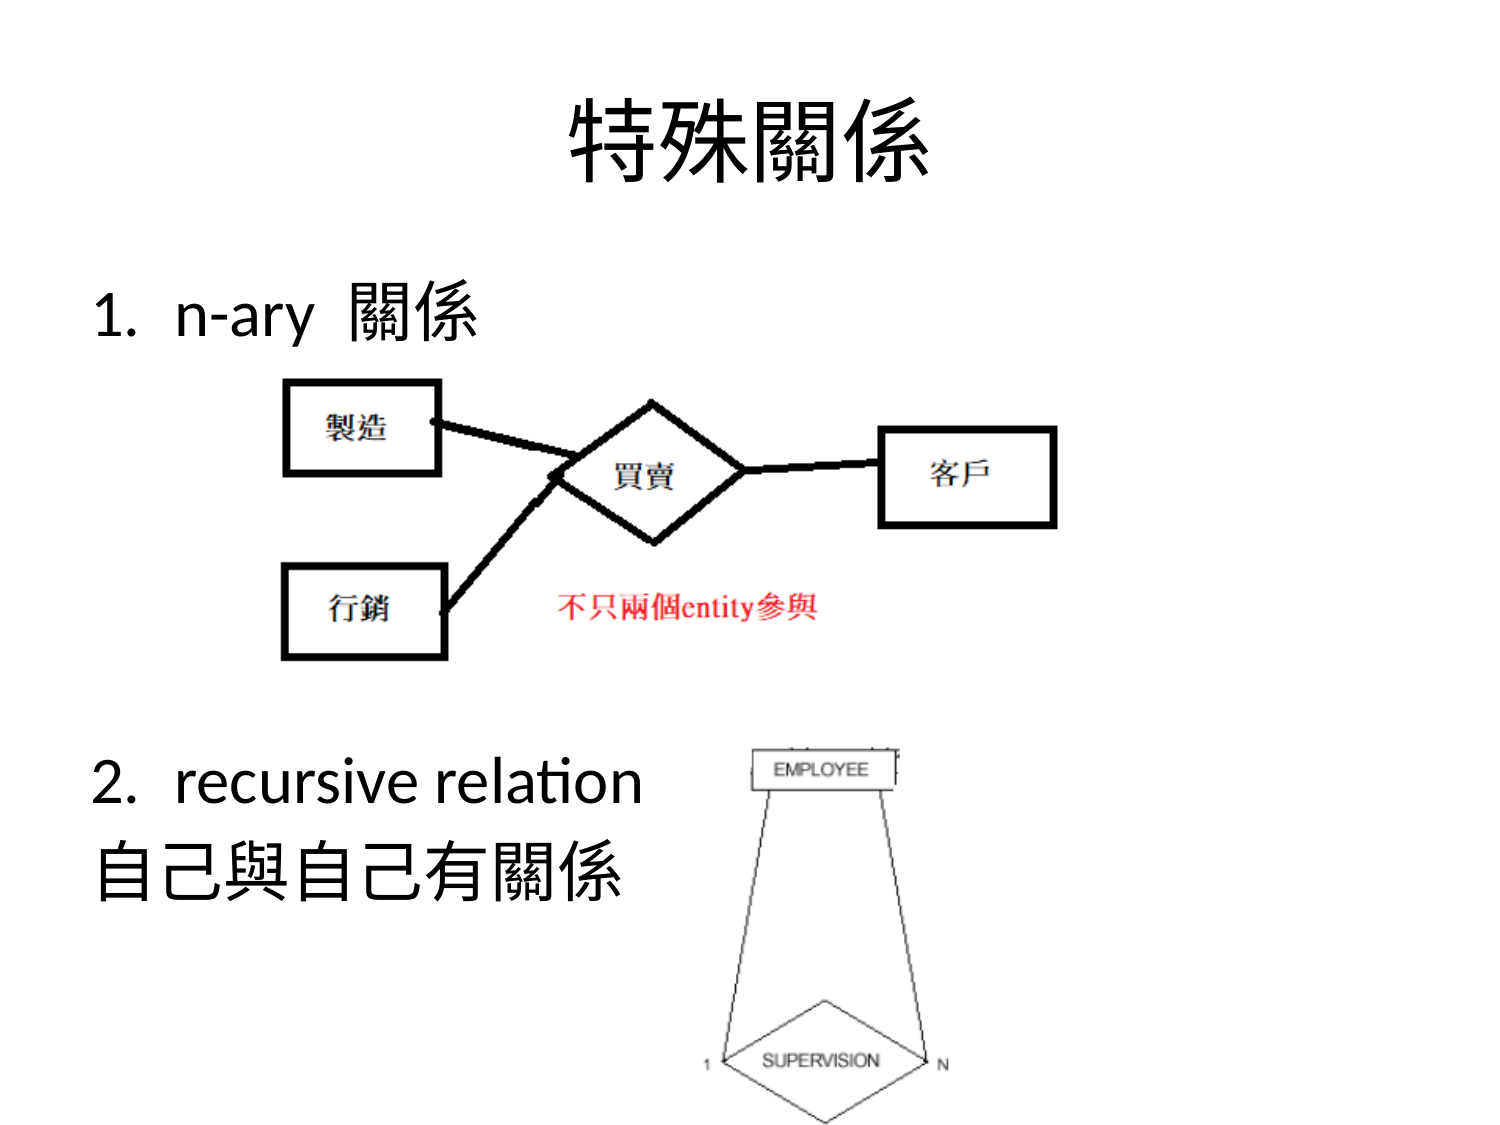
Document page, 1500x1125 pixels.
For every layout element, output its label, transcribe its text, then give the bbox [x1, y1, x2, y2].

list n-ary 關係 recursive relation 自己與自己有關係 [75, 262, 1425, 1005]
picture [253, 349, 1075, 688]
picture [702, 735, 958, 1125]
title 特殊關係 [75, 45, 1425, 233]
